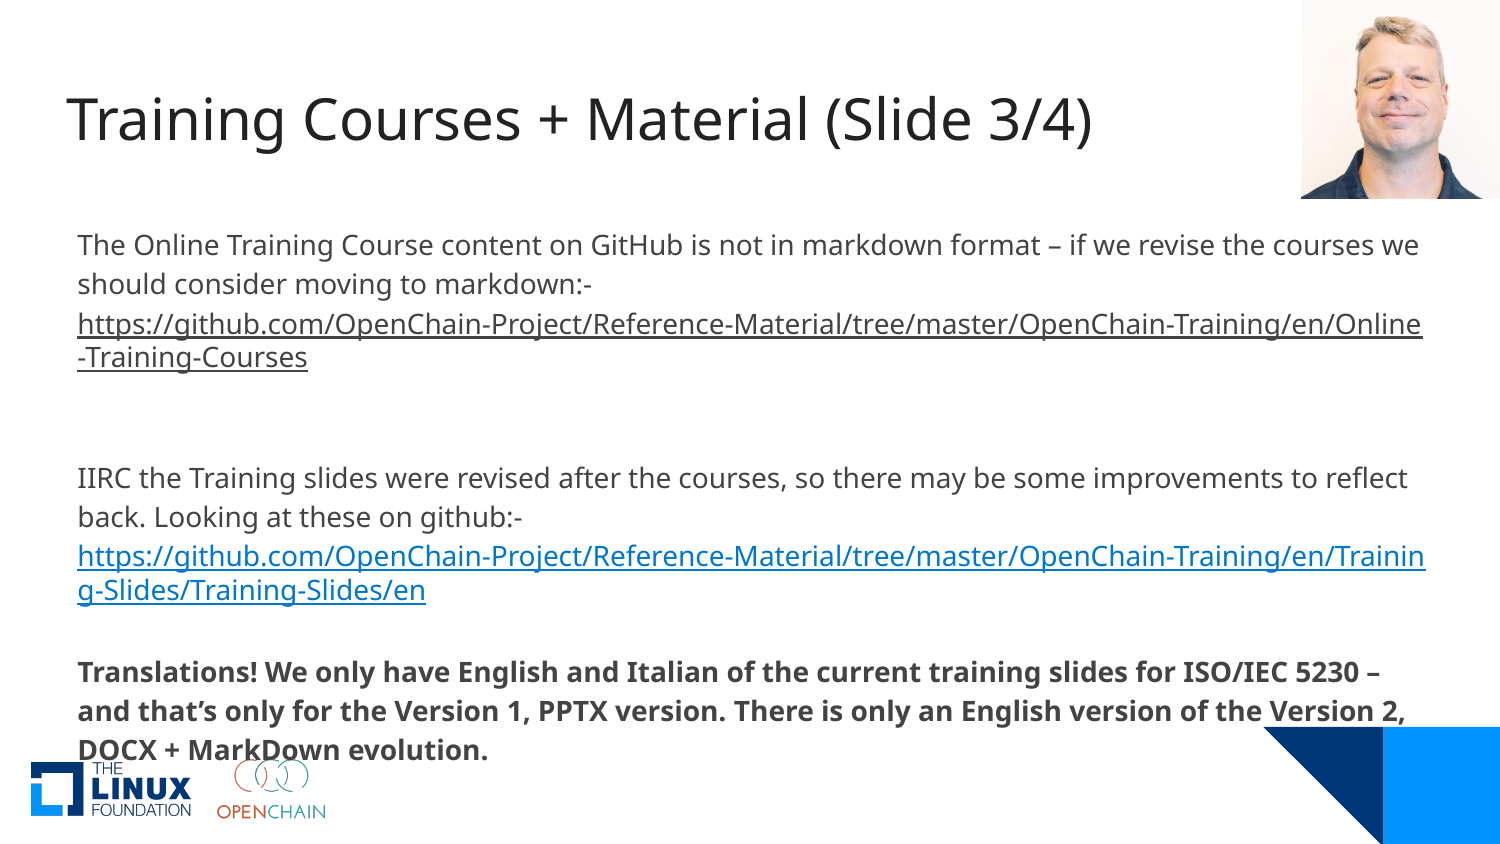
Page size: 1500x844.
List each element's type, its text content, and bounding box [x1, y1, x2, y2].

list The Online Training Course content on GitHub is not in markdown format – if we revise the courses we should consider moving to markdown:- https://github.com/OpenChain-Project/Reference-Material/tree/master/OpenChain-Training/en/Online-Training-Courses IIRC the Training slides were revised after the courses, so there may be some improvements to reflect back. Looking at these on github:- https://github.com/OpenChain-Project/Reference-Material/tree/master/OpenChain-Training/en/Training-Slides/Training-Slides/en Translations! We only have English and Italian of the current training slides for ISO/IEC 5230 – and that’s only for the Version 1, PPTX version. There is only an English version of the Version 2, DOCX + MarkDown evolution. [46, 207, 1444, 756]
picture [215, 757, 327, 821]
picture [31, 762, 191, 816]
title Training Courses + Material (Slide 3/4) [51, 67, 1295, 167]
picture [1300, 0, 1500, 200]
